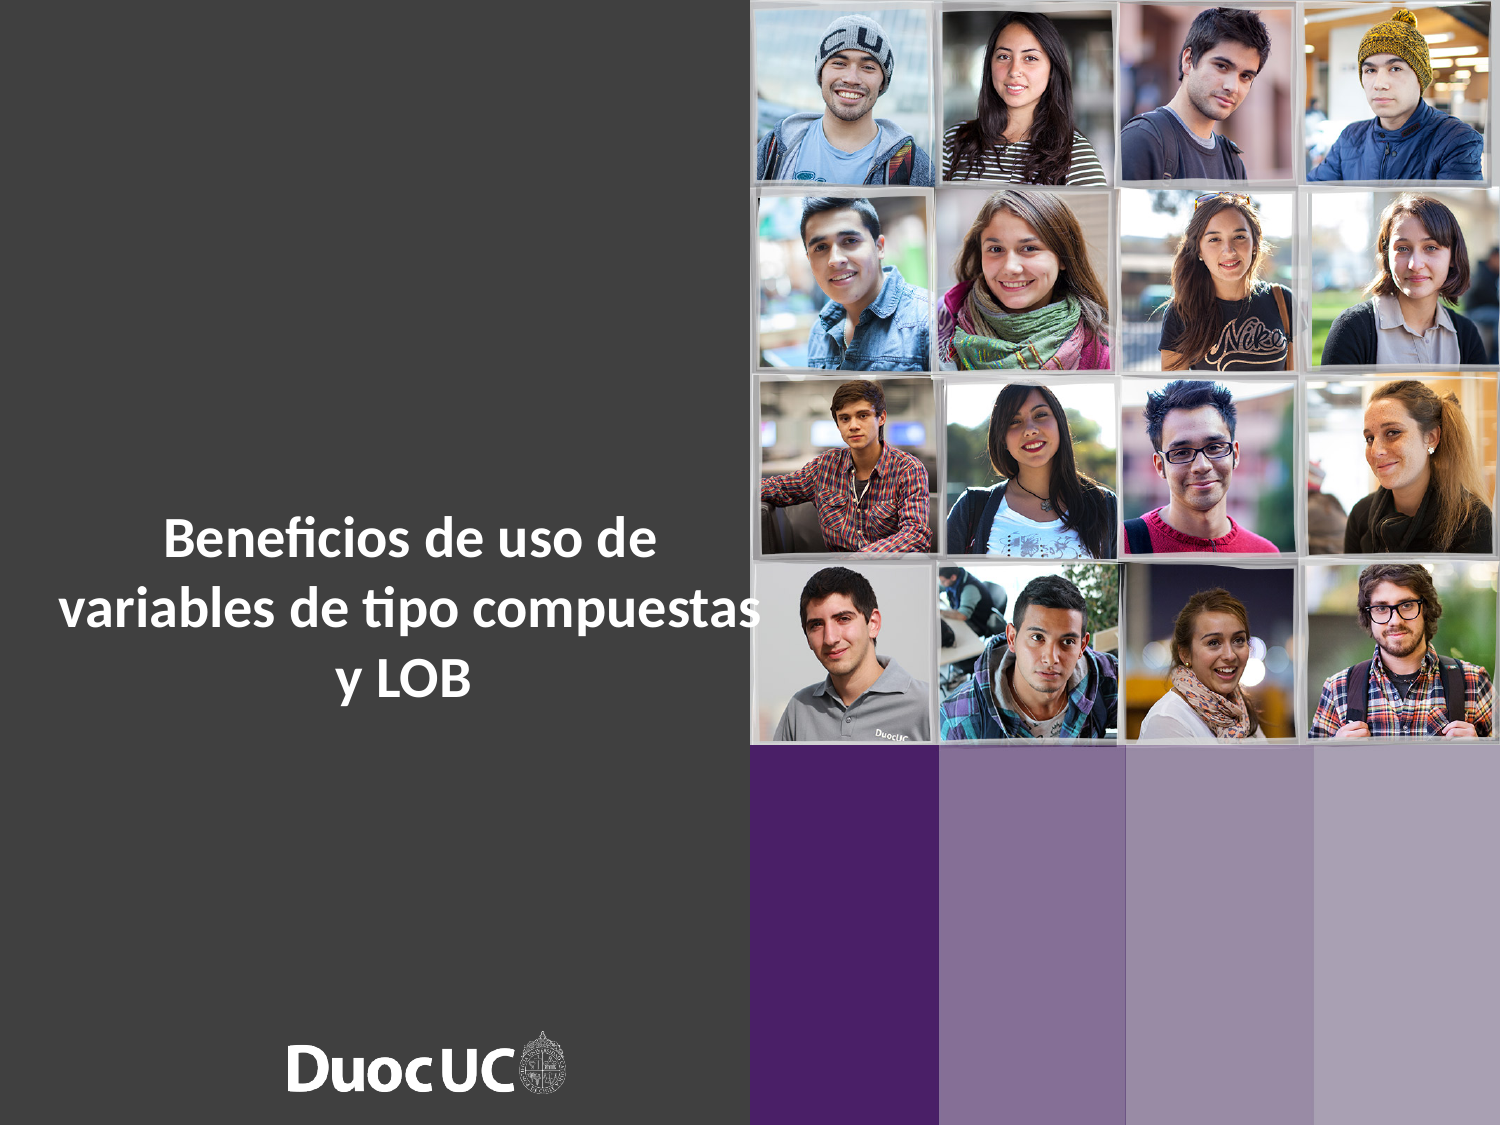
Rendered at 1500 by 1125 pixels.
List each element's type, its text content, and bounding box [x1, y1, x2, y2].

text_box Beneficios de uso de variables de tipo compuestas y LOB [35, 491, 786, 717]
picture [288, 1031, 566, 1094]
picture [750, 0, 1500, 1125]
